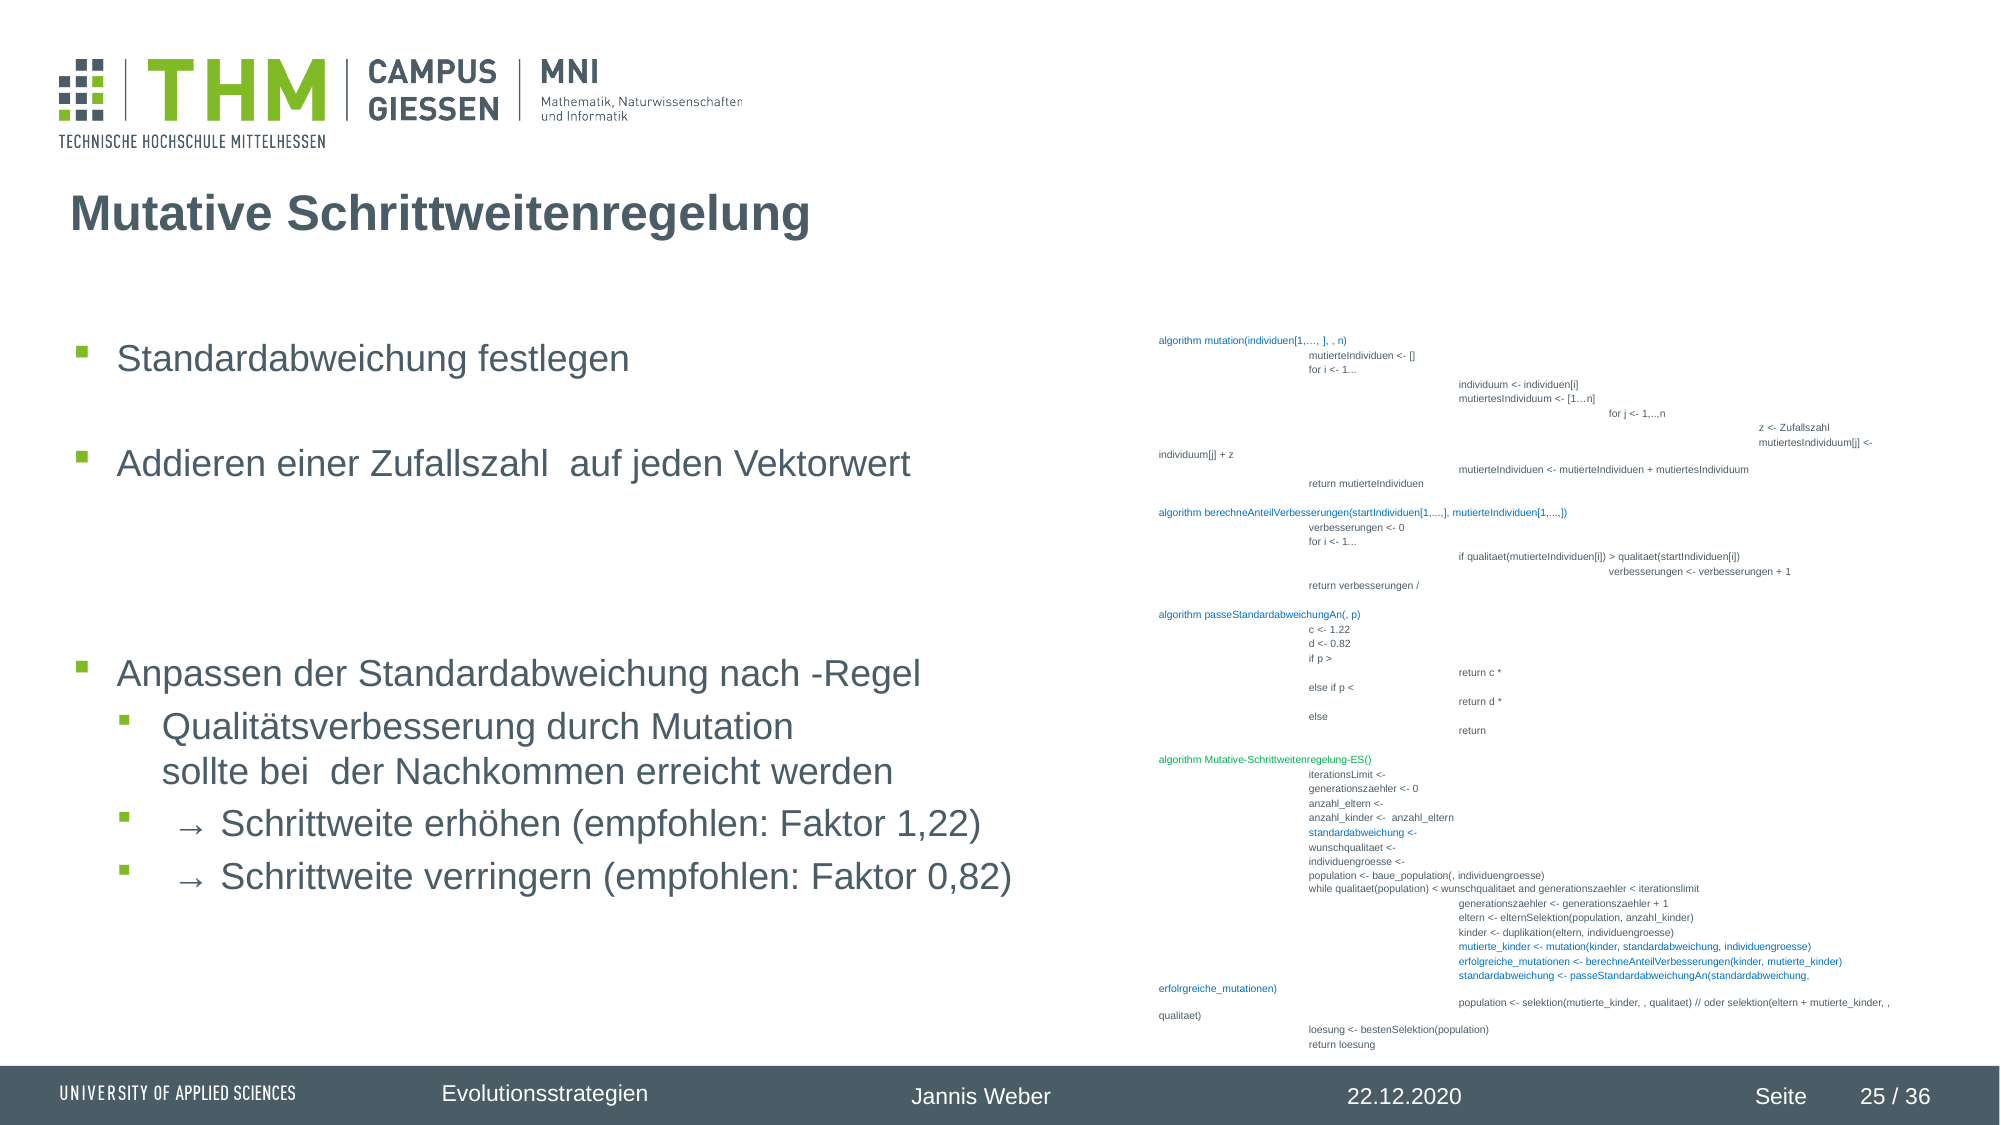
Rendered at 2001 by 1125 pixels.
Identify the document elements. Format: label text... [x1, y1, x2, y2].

title Mutative Schrittweitenregelung [54, 172, 1913, 268]
picture [59, 1082, 296, 1104]
picture [59, 59, 742, 148]
